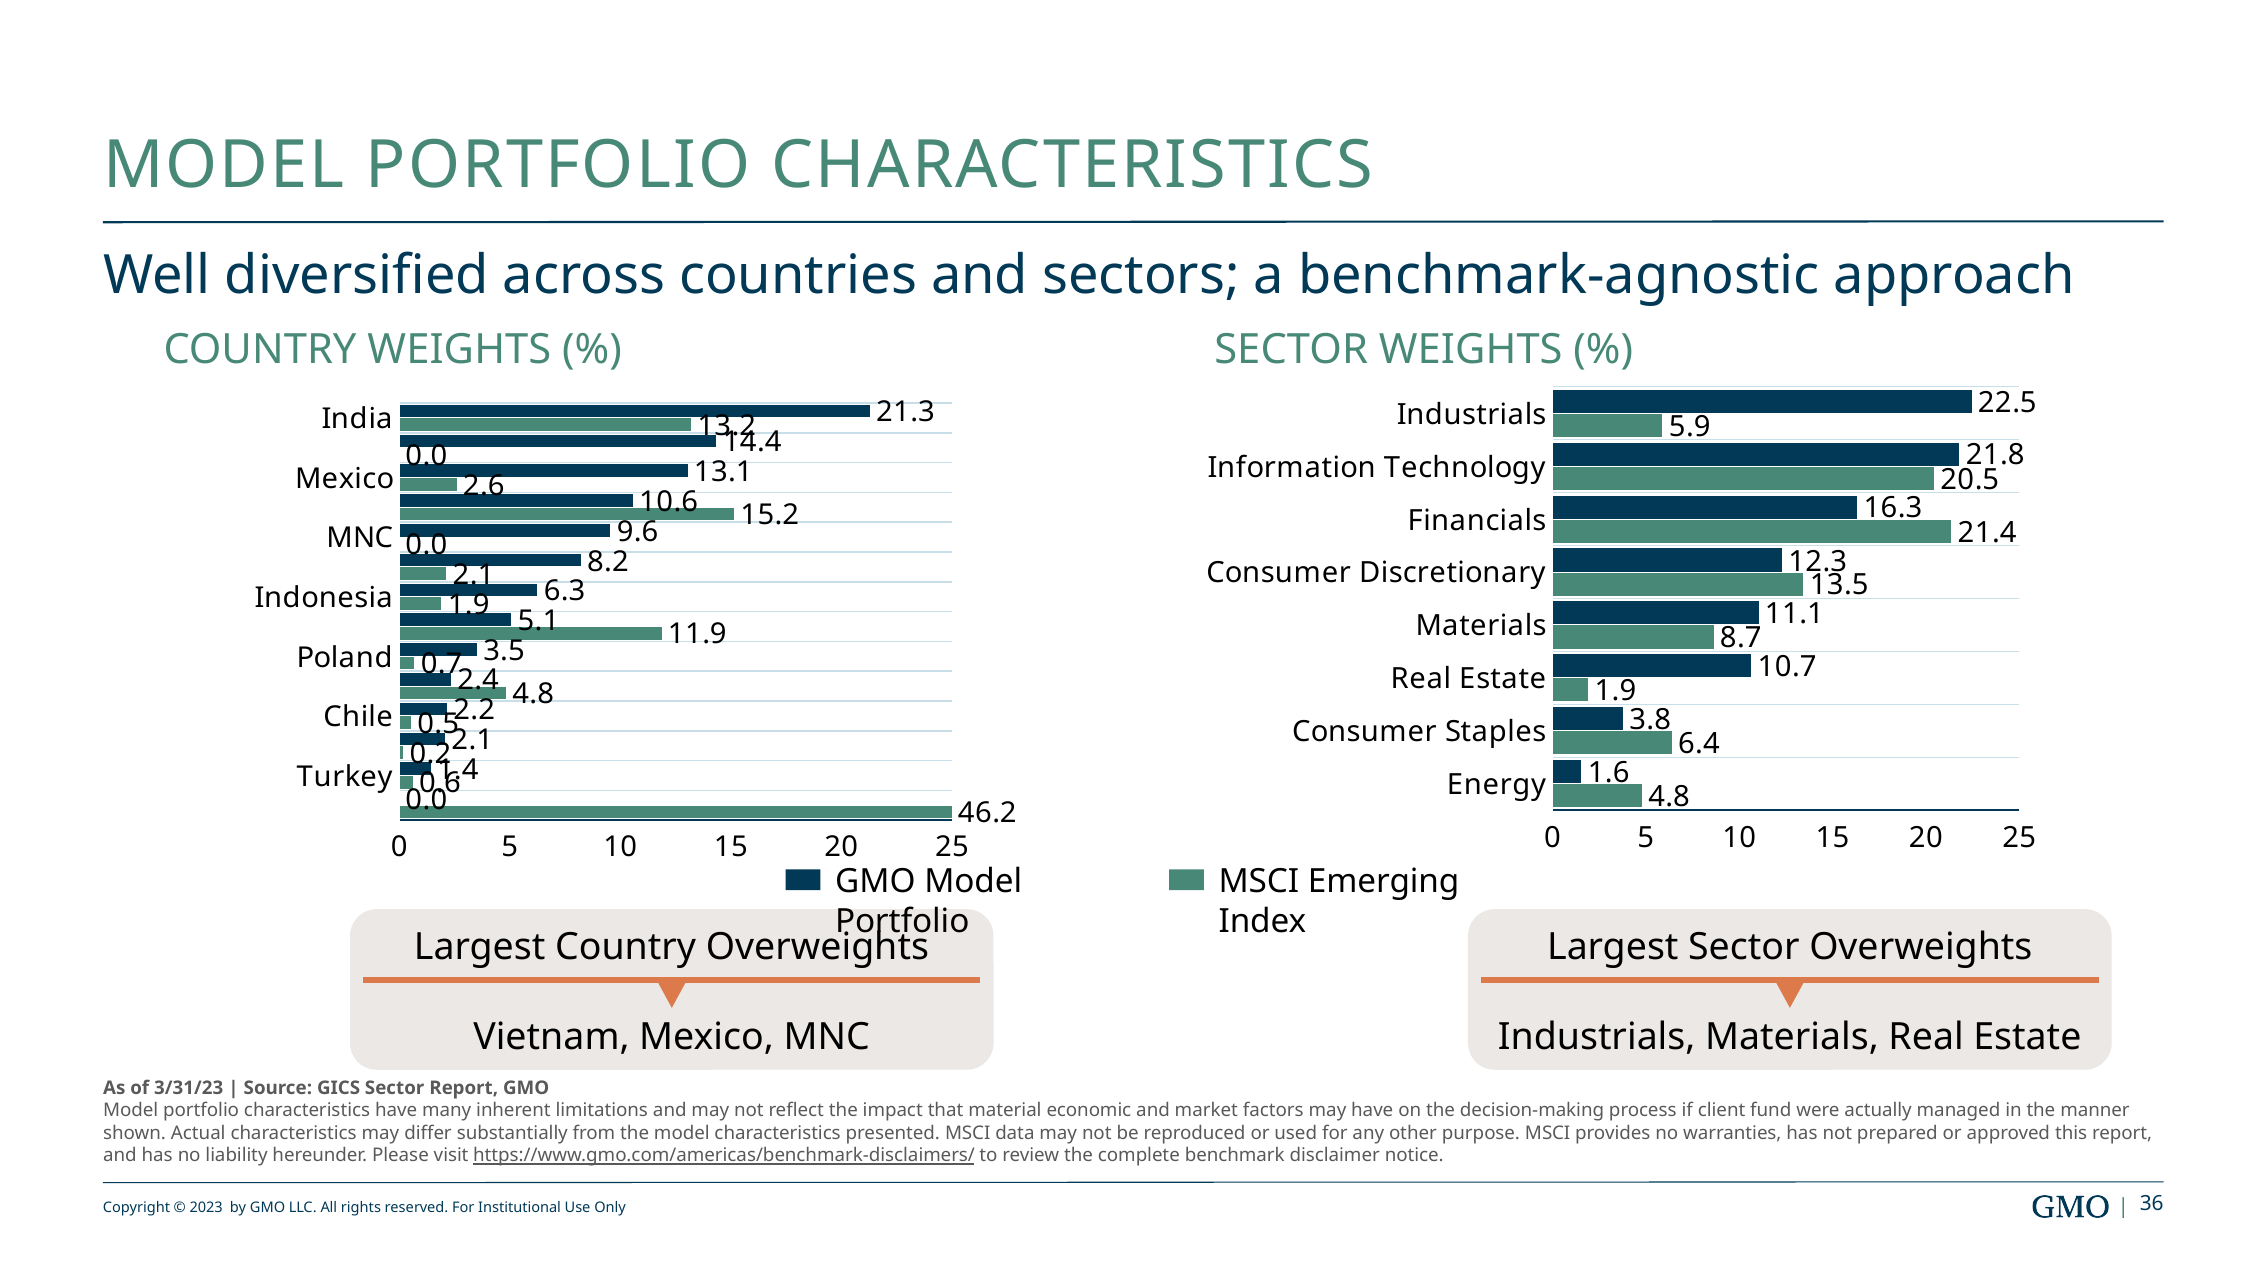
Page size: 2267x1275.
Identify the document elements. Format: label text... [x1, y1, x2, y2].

chart [191, 384, 1065, 867]
picture [198, 1201, 204, 1208]
picture [469, 1204, 474, 1212]
chart [1178, 367, 2065, 867]
picture [532, 1204, 537, 1212]
picture [453, 1202, 459, 1212]
text_box Largest Country Overweights Vietnam, Mexico, MNC [363, 981, 981, 1065]
picture [399, 1204, 404, 1212]
text_box Largest Sector Overweights Industrials, Materials, Real Estate [1481, 983, 2099, 1065]
text_box SECTOR WEIGHTS (%) [1199, 314, 1649, 367]
picture [174, 1201, 184, 1212]
text_box [1466, 908, 2113, 1071]
text_box Largest Sector Overweights Industrials, Materials, Real Estate [1481, 915, 2099, 977]
text_box Largest Country Overweights Vietnam, Mexico, MNC [363, 915, 981, 979]
picture [406, 1204, 412, 1212]
text_box [1774, 981, 1806, 1010]
text_box [655, 981, 688, 1010]
picture [190, 1201, 196, 1210]
picture [522, 1202, 527, 1211]
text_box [785, 851, 1536, 908]
picture [541, 1204, 548, 1212]
list Well diversified across countries and sectors; a benchmark-agnostic approach [103, 239, 2164, 279]
picture [499, 1202, 504, 1212]
text_box [348, 908, 995, 1071]
picture [138, 1204, 143, 1212]
list As of 3/31/23 | Source: GICS Sector Report, GMO Model portfolio characteristics have many inherent limitations and may not reflect the impact that material economic and market factors may have on the decision-making process if client fund were actually managed in the manner shown. Actual characteristics may differ substantially from the model characteristics presented. MSCI data may not be reproduced or used for any other purpose. MSCI provides no warranties, has not prepared or approved this report, and has no liability hereunder. Please visit https://www.gmo.com/americas/benchmark-disclaimers/ to review the complete benchmark disclaimer notice. [103, 1088, 2164, 1169]
picture [484, 1204, 491, 1212]
title Model Portfolio characteristics [103, 75, 2164, 202]
text_box COUNTRY WEIGHTS (%) [148, 314, 637, 380]
picture [304, 1201, 312, 1208]
picture [508, 1202, 513, 1212]
picture [460, 1204, 467, 1212]
picture [415, 1204, 422, 1212]
picture [595, 1201, 604, 1208]
